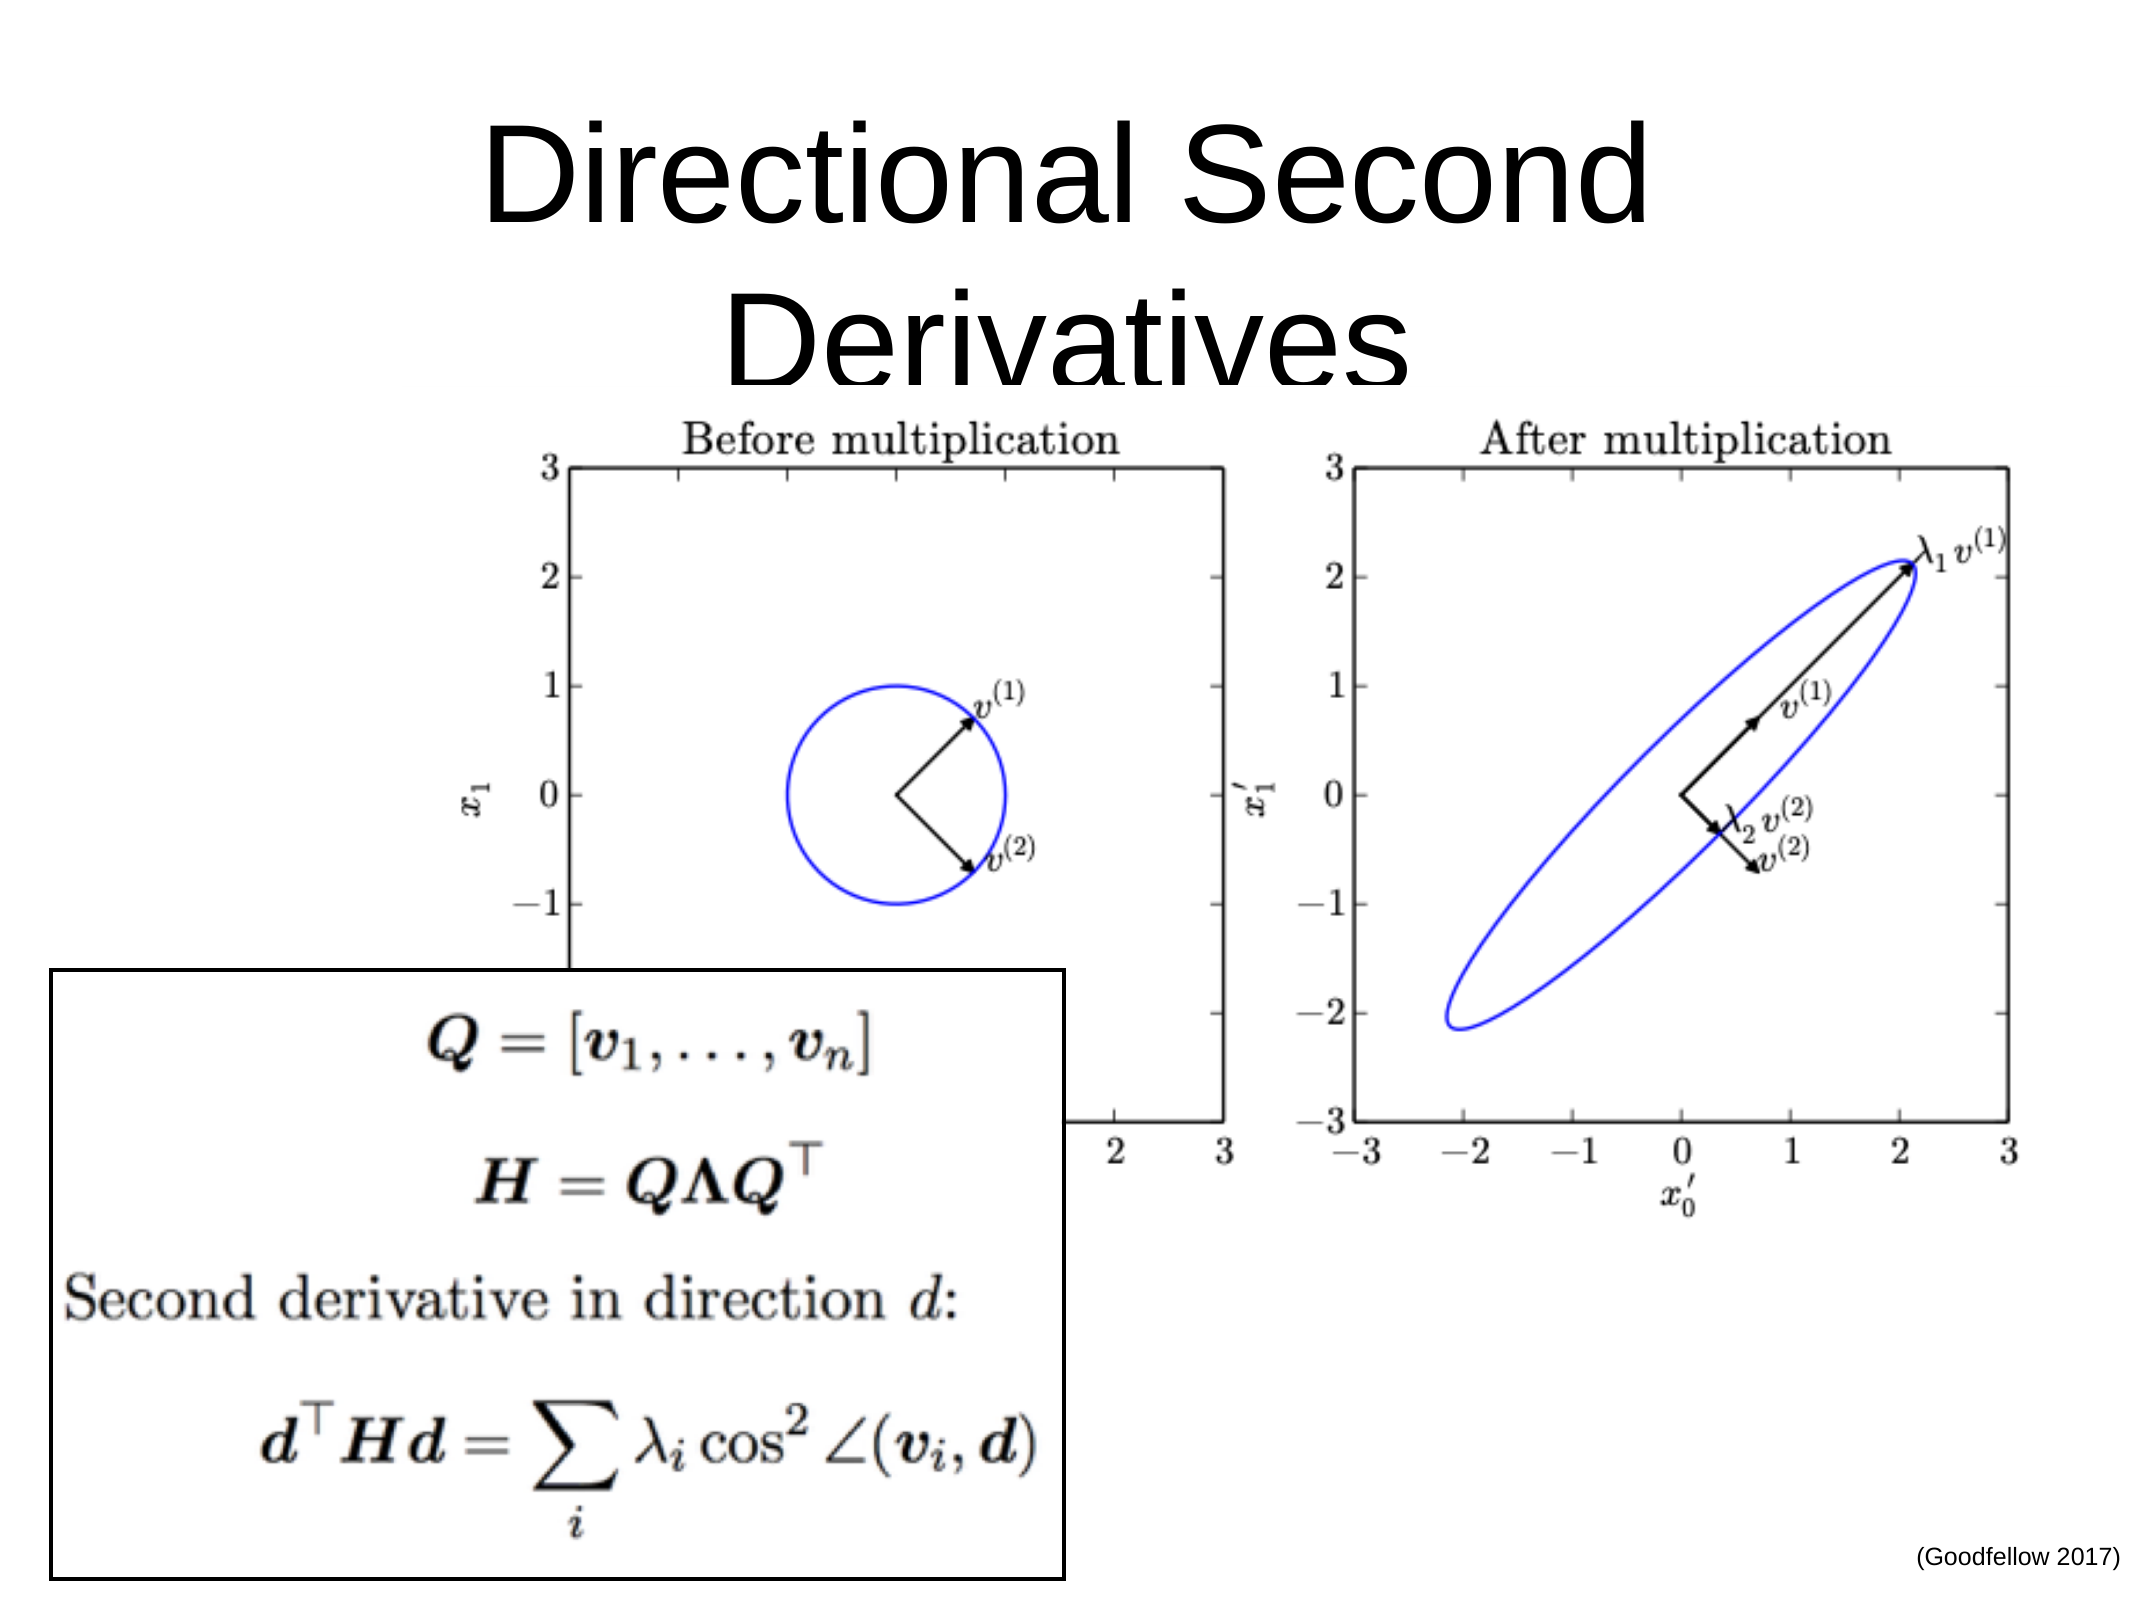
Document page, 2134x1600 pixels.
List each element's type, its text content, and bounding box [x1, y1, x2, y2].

title Directional Second Derivatives [155, 72, 1978, 428]
picture [52, 385, 2072, 1578]
